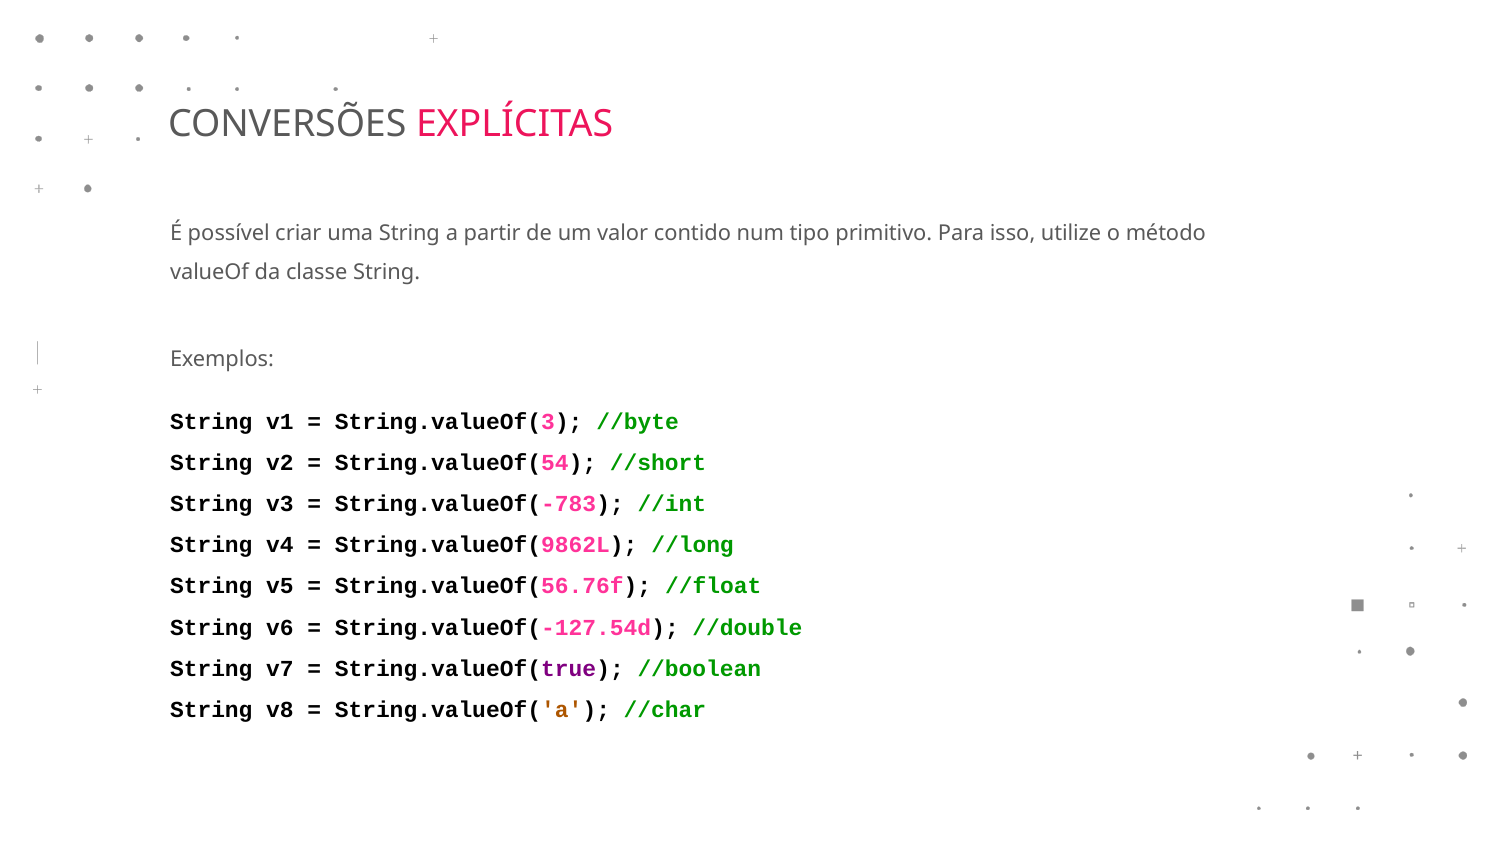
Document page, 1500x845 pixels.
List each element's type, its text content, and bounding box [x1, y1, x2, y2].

text_box CONVERSÕES EXPLÍCITAS [153, 91, 1347, 151]
text_box É possível criar uma String a partir de um valor contido num tipo primitivo. Para isso, utilize o método valueOf da classe String. Exemplos: [80, 198, 1254, 768]
picture [33, 34, 1467, 810]
text_box String v1 = String.valueOf(3); //byte String v2 = String.valueOf(54); //short String v3 = String.valueOf(-783); //int String v4 = String.valueOf(9862L); //long String v5 = String.valueOf(56.76f); //float String v6 = String.valueOf(-127.54d); //double String v7 = String.valueOf(true); //boolean String v8 = String.valueOf('a'); //char [5, 385, 1238, 775]
